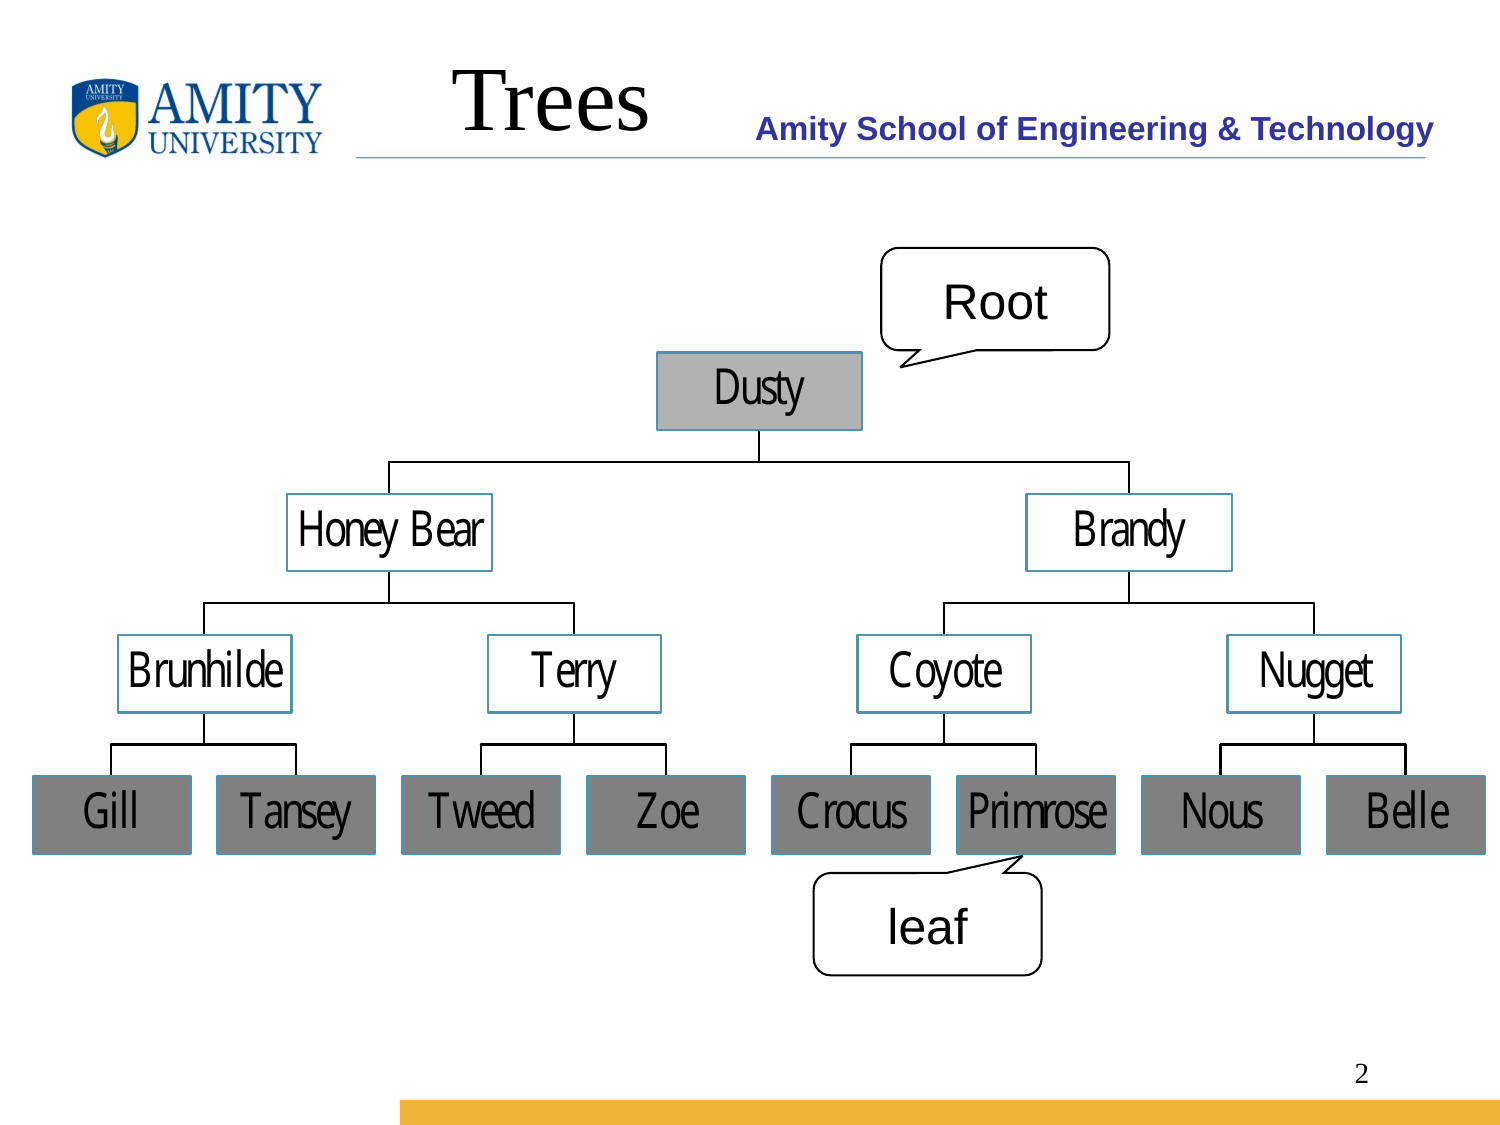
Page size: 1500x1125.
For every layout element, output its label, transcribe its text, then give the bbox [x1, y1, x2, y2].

text_box leaf [813, 860, 1042, 976]
slide_number 2 [1071, 1047, 1385, 1123]
picture [1304, 0, 1500, 188]
text_box Root [881, 247, 1110, 346]
text_box Trees [0, 0, 1304, 188]
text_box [28, 346, 1490, 860]
